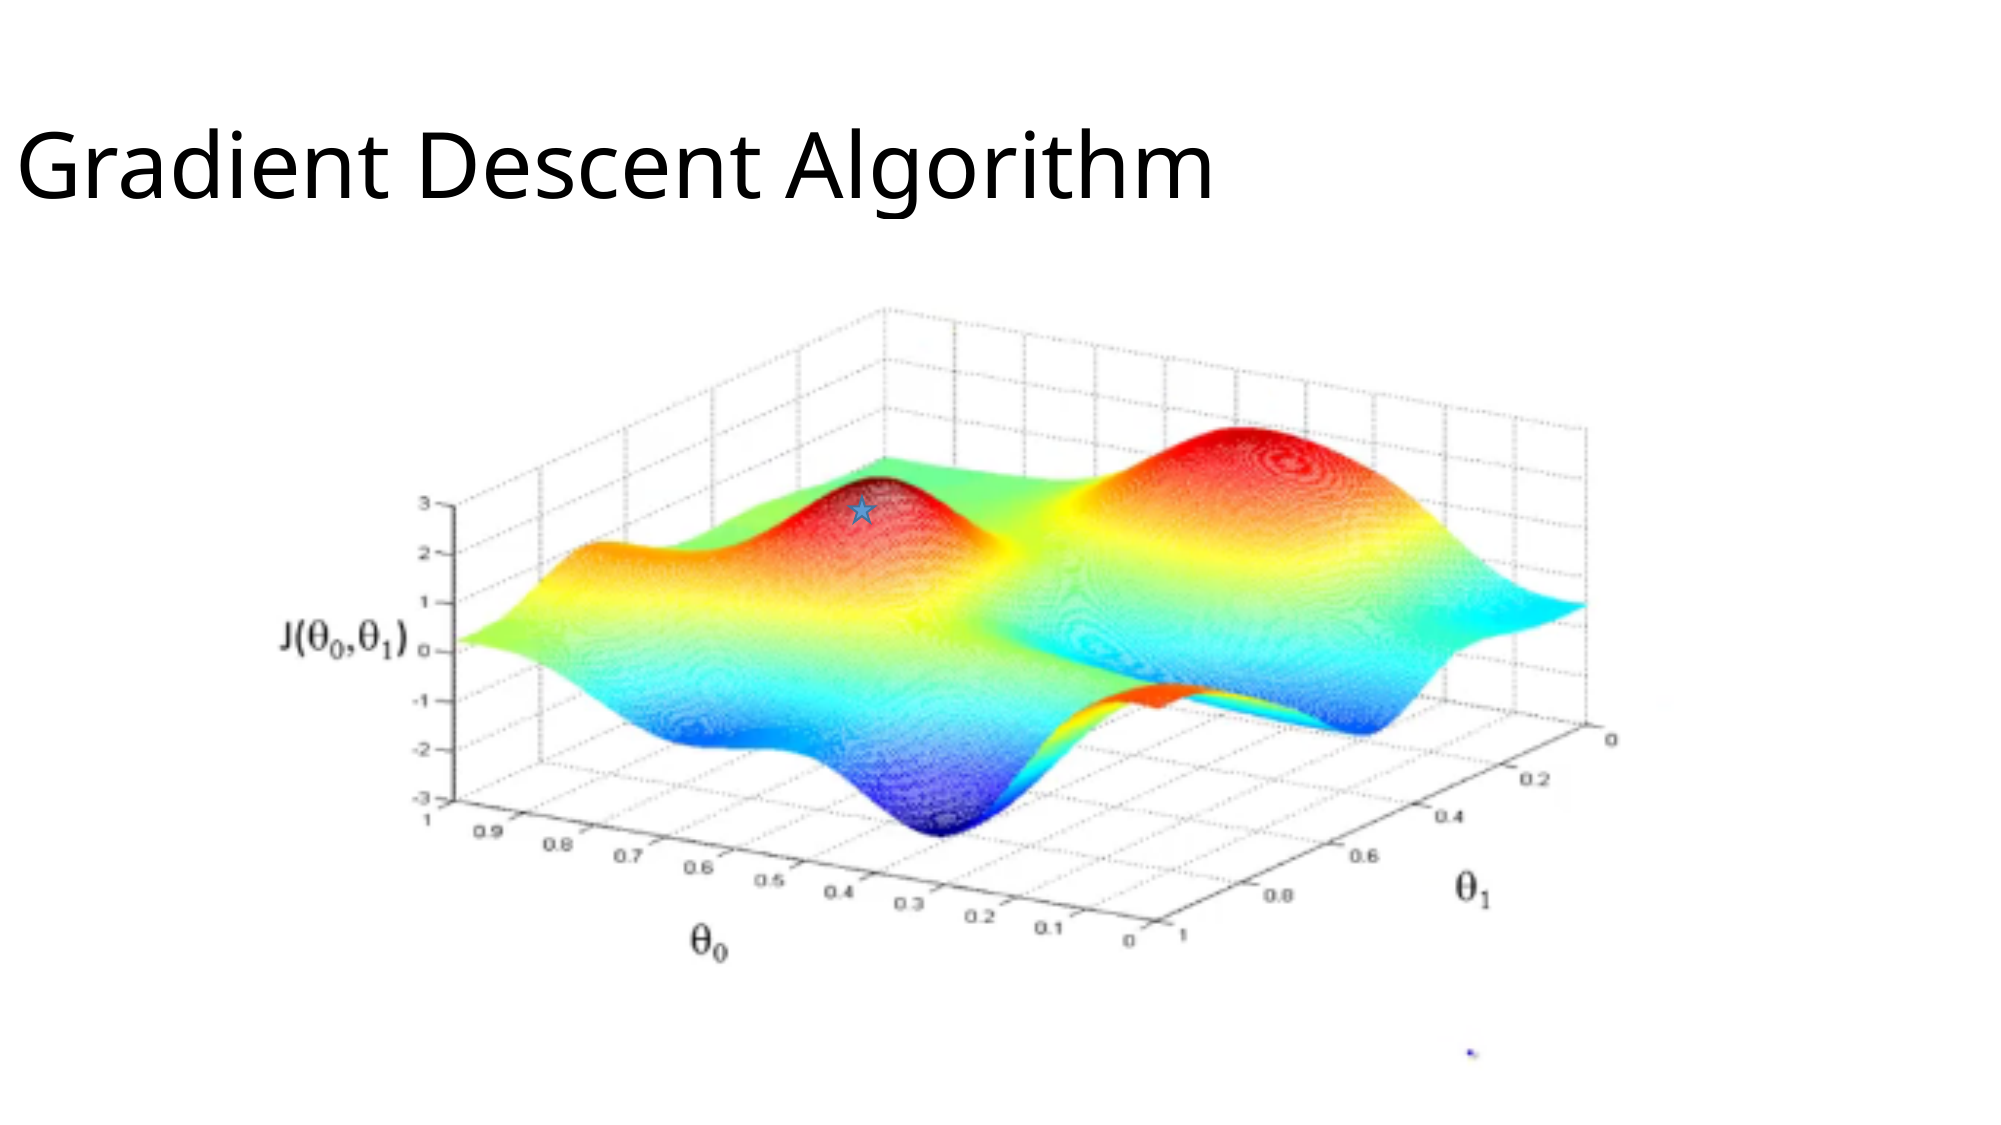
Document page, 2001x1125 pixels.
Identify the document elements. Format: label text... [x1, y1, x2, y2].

picture [222, 219, 1723, 1074]
title Gradient Descent Algorithm [0, 59, 1725, 278]
